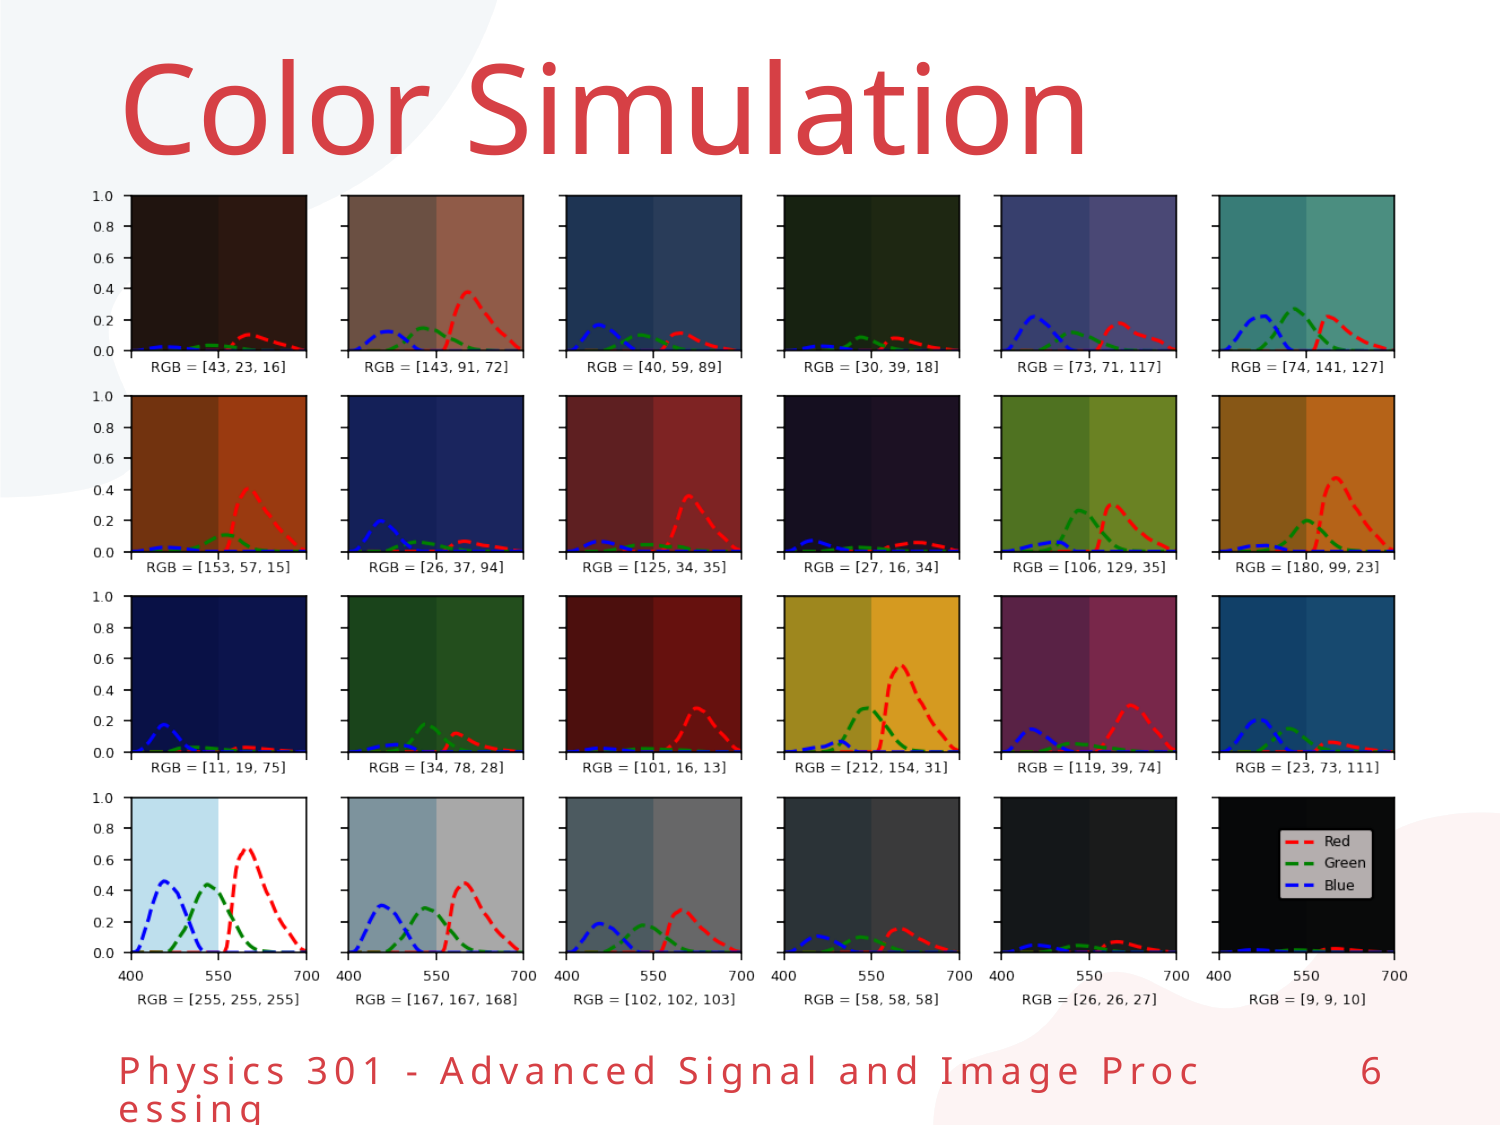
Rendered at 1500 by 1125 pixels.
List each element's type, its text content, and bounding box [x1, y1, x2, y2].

slide_number 6 [1244, 1042, 1397, 1103]
picture [1, 0, 1500, 1125]
footer Physics 301 - Advanced Signal and Image Processing [103, 1042, 1222, 1103]
title Color Simulation [103, 59, 1397, 169]
